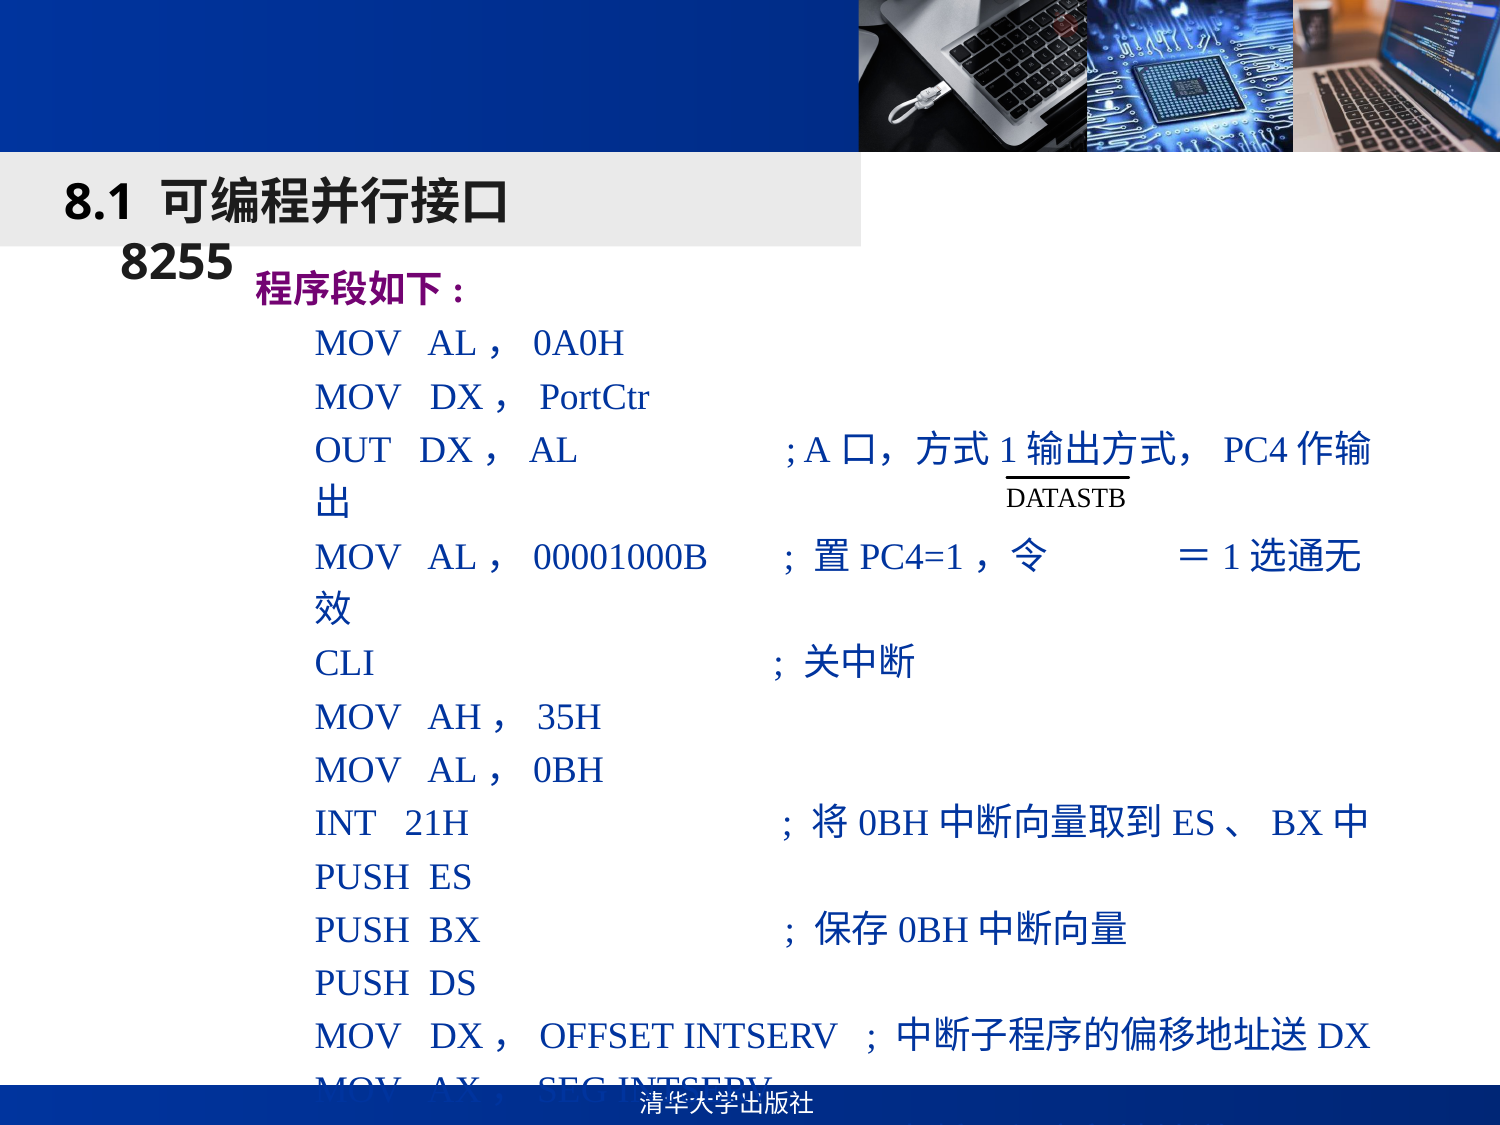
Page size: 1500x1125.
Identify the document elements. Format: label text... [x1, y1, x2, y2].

text_box 程序段如下: MOV AL，0A0H MOV DX，PortCtr OUT DX，AL ; A口，方式1输出方式，PC4作输出 MOV AL，00001000B ; 置PC4=1，令 ＝1选通无效 CLI ; 关中断 MOV AH，35H MOV AL，0BH INT 21H ; 将0BH中断向量取到ES、BX中 PUSH ES PUSH BX ; 保存0BH中断向量 PUSH DS MOV DX，OFFSET INTSERV ; 中断子程序的偏移地址送DX MOV AX，SEG INTSERV MOV DS，AX ; 中断子程序段地址送DS [240, 249, 1402, 1125]
picture [858, 0, 1500, 152]
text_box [997, 464, 1143, 522]
list 8.1 可编程并行接口8255 [49, 162, 644, 258]
